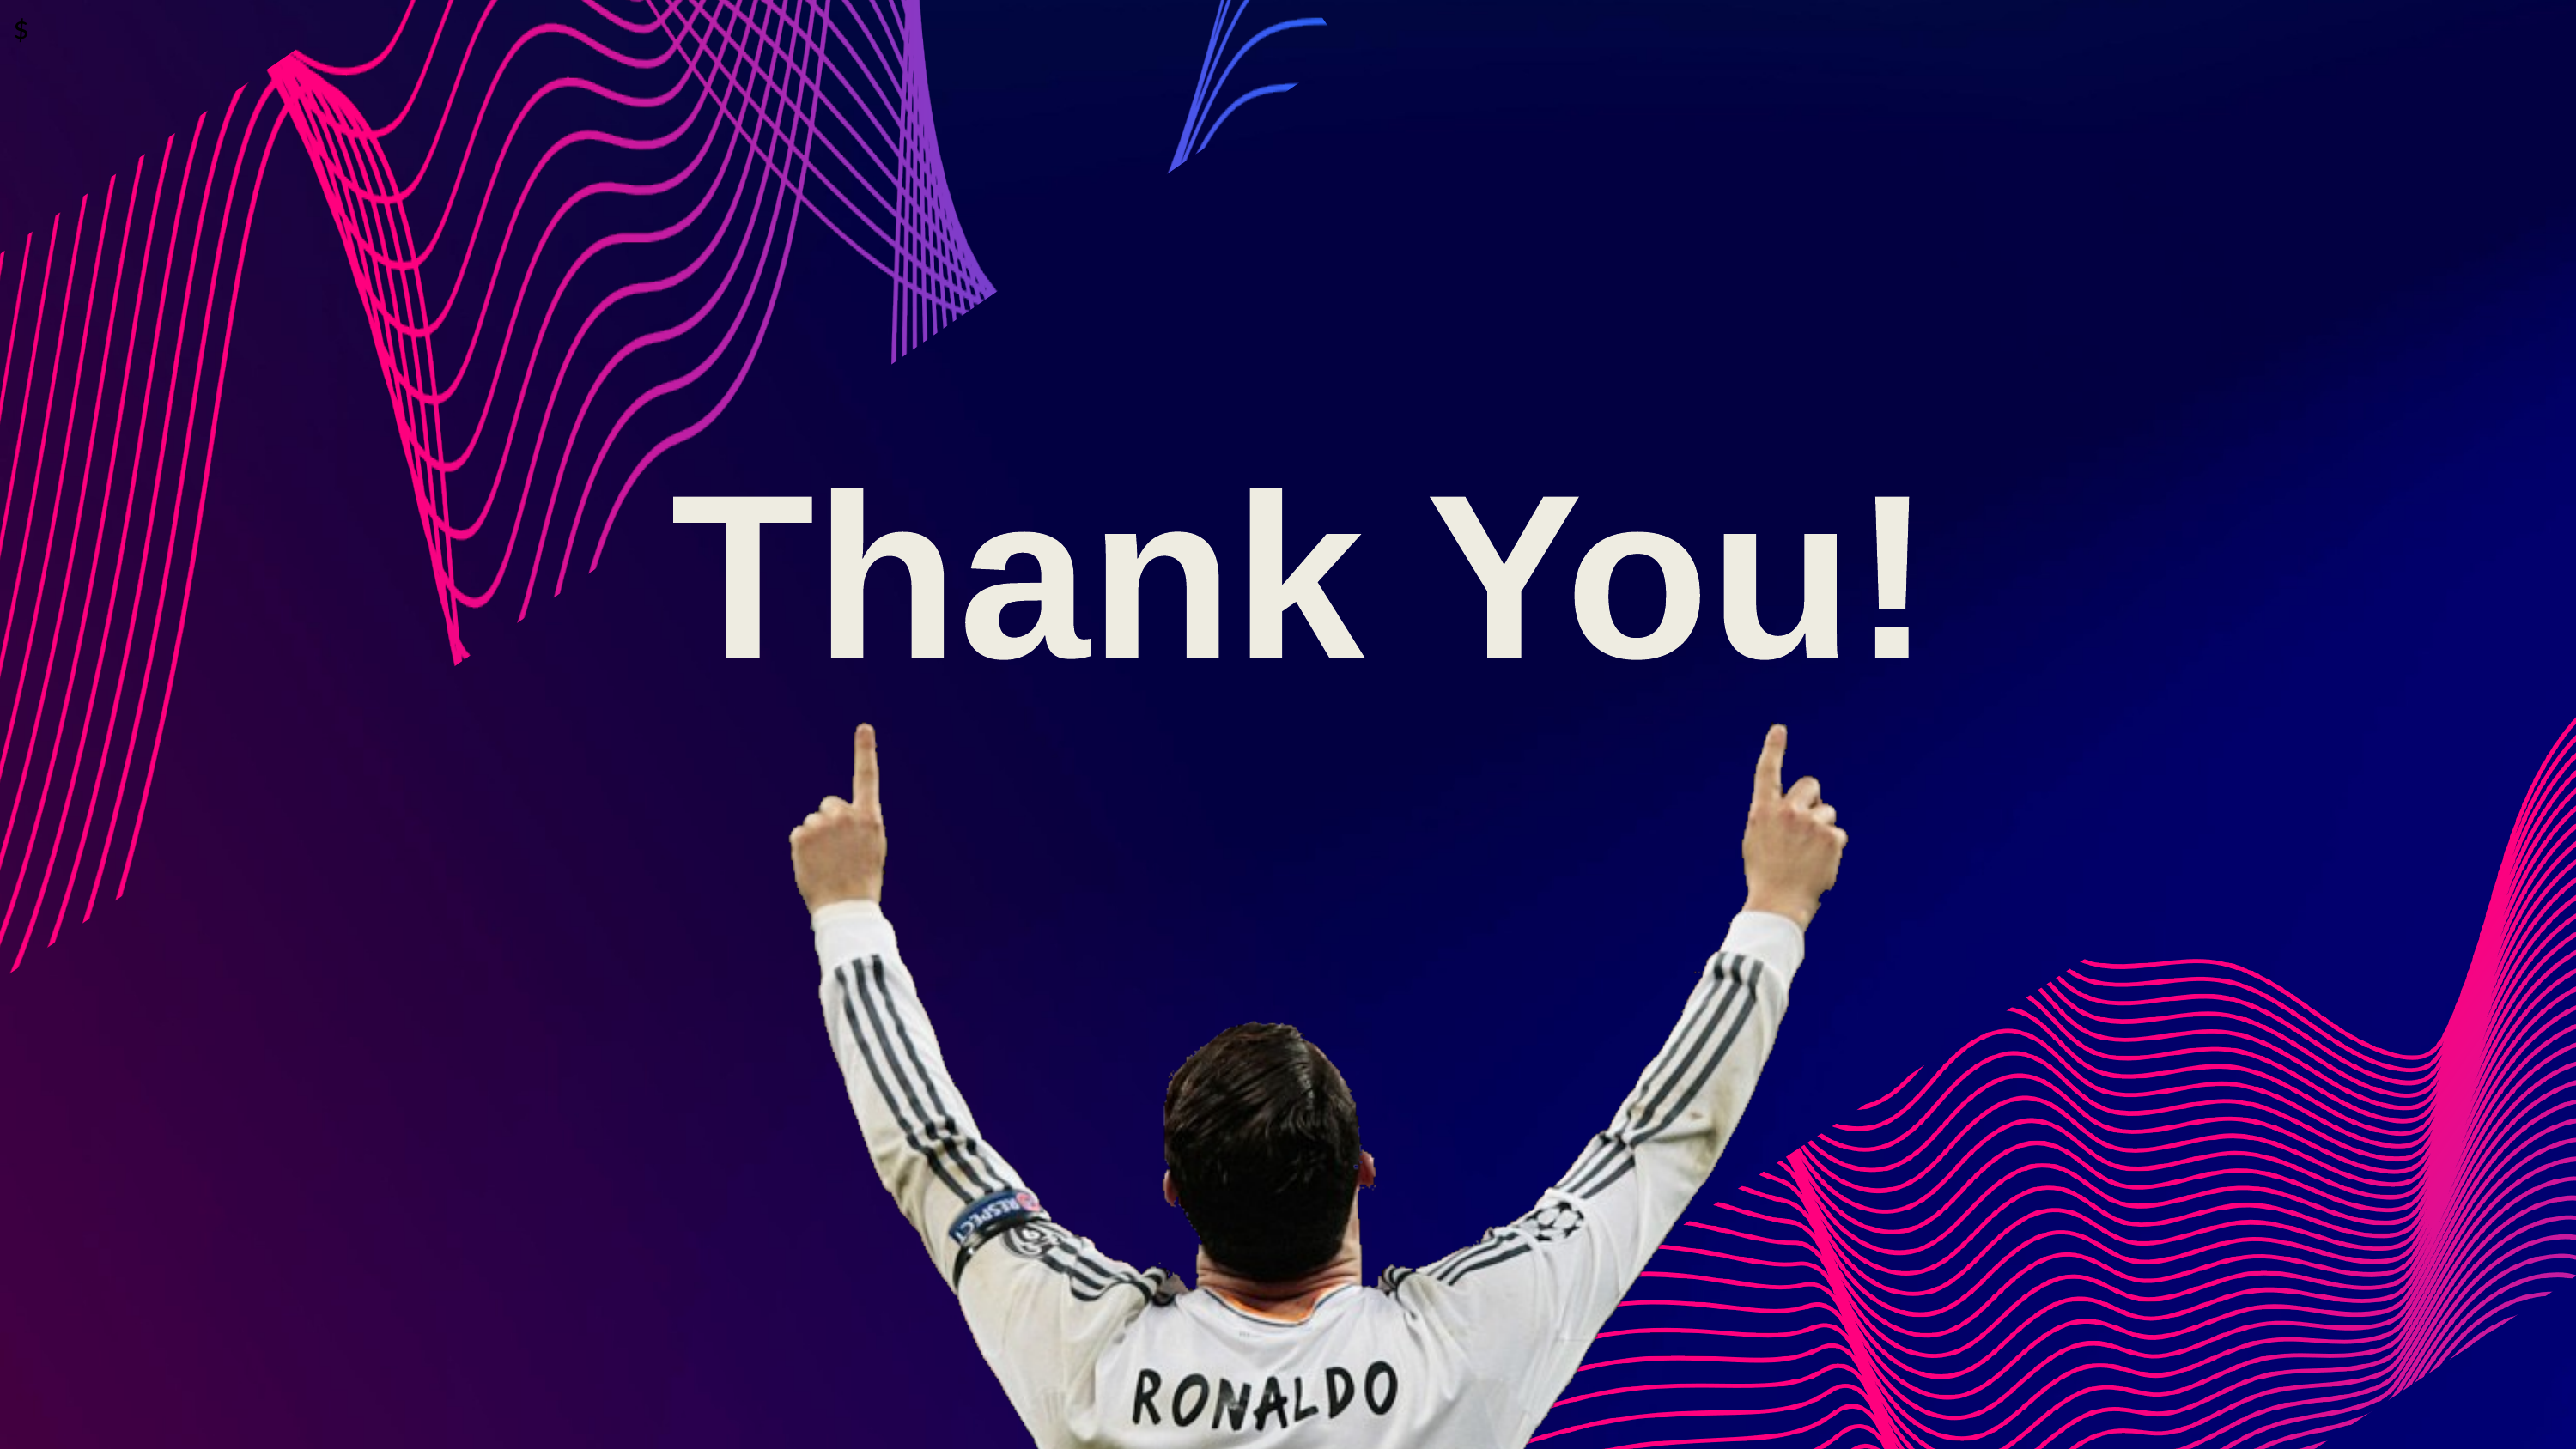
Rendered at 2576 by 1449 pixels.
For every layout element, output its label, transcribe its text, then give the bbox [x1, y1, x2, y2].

text_box [1923, 647, 2576, 1449]
text_box [0, 0, 1346, 980]
picture [664, 685, 1918, 1449]
text_box $ [0, 0, 2576, 1449]
